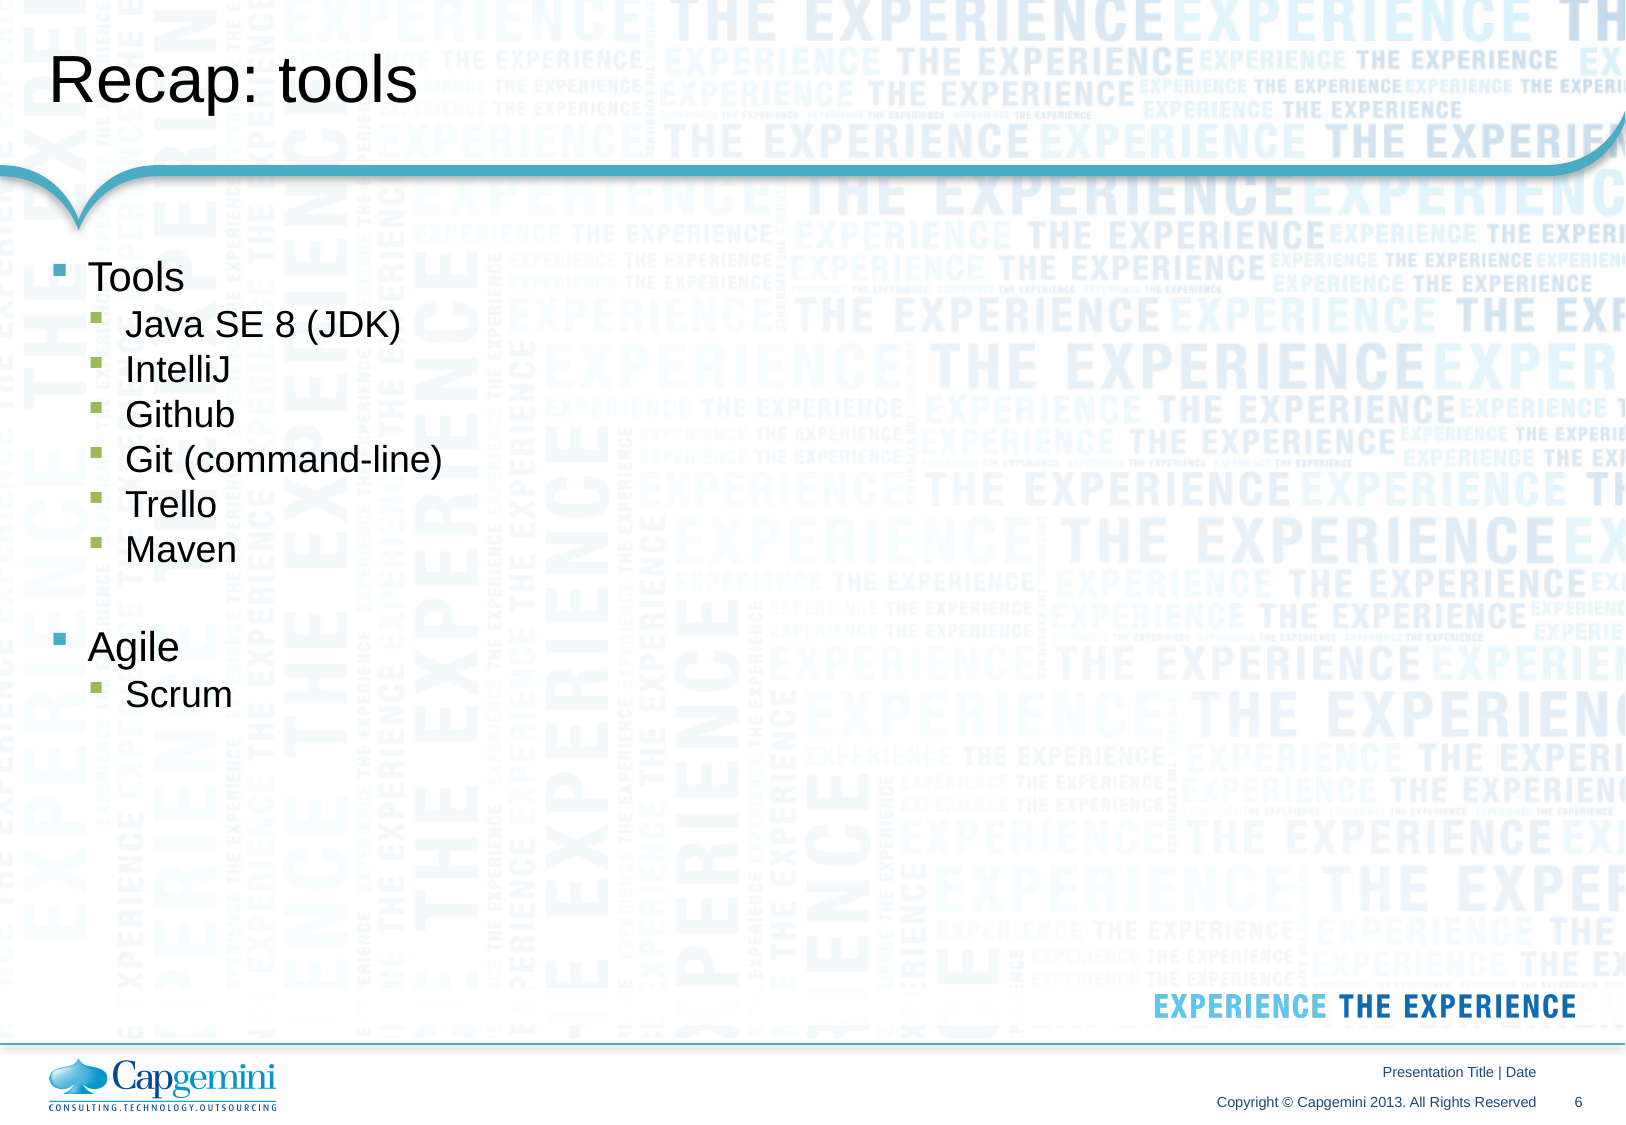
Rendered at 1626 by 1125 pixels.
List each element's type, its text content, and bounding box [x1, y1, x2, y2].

list Tools Java SE 8 (JDK) IntelliJ Github Git (command-line) Trello Maven Agile Scrum [50, 249, 1167, 725]
title Recap: tools [0, 0, 1625, 165]
picture [1155, 994, 1575, 1018]
picture [49, 1058, 276, 1111]
